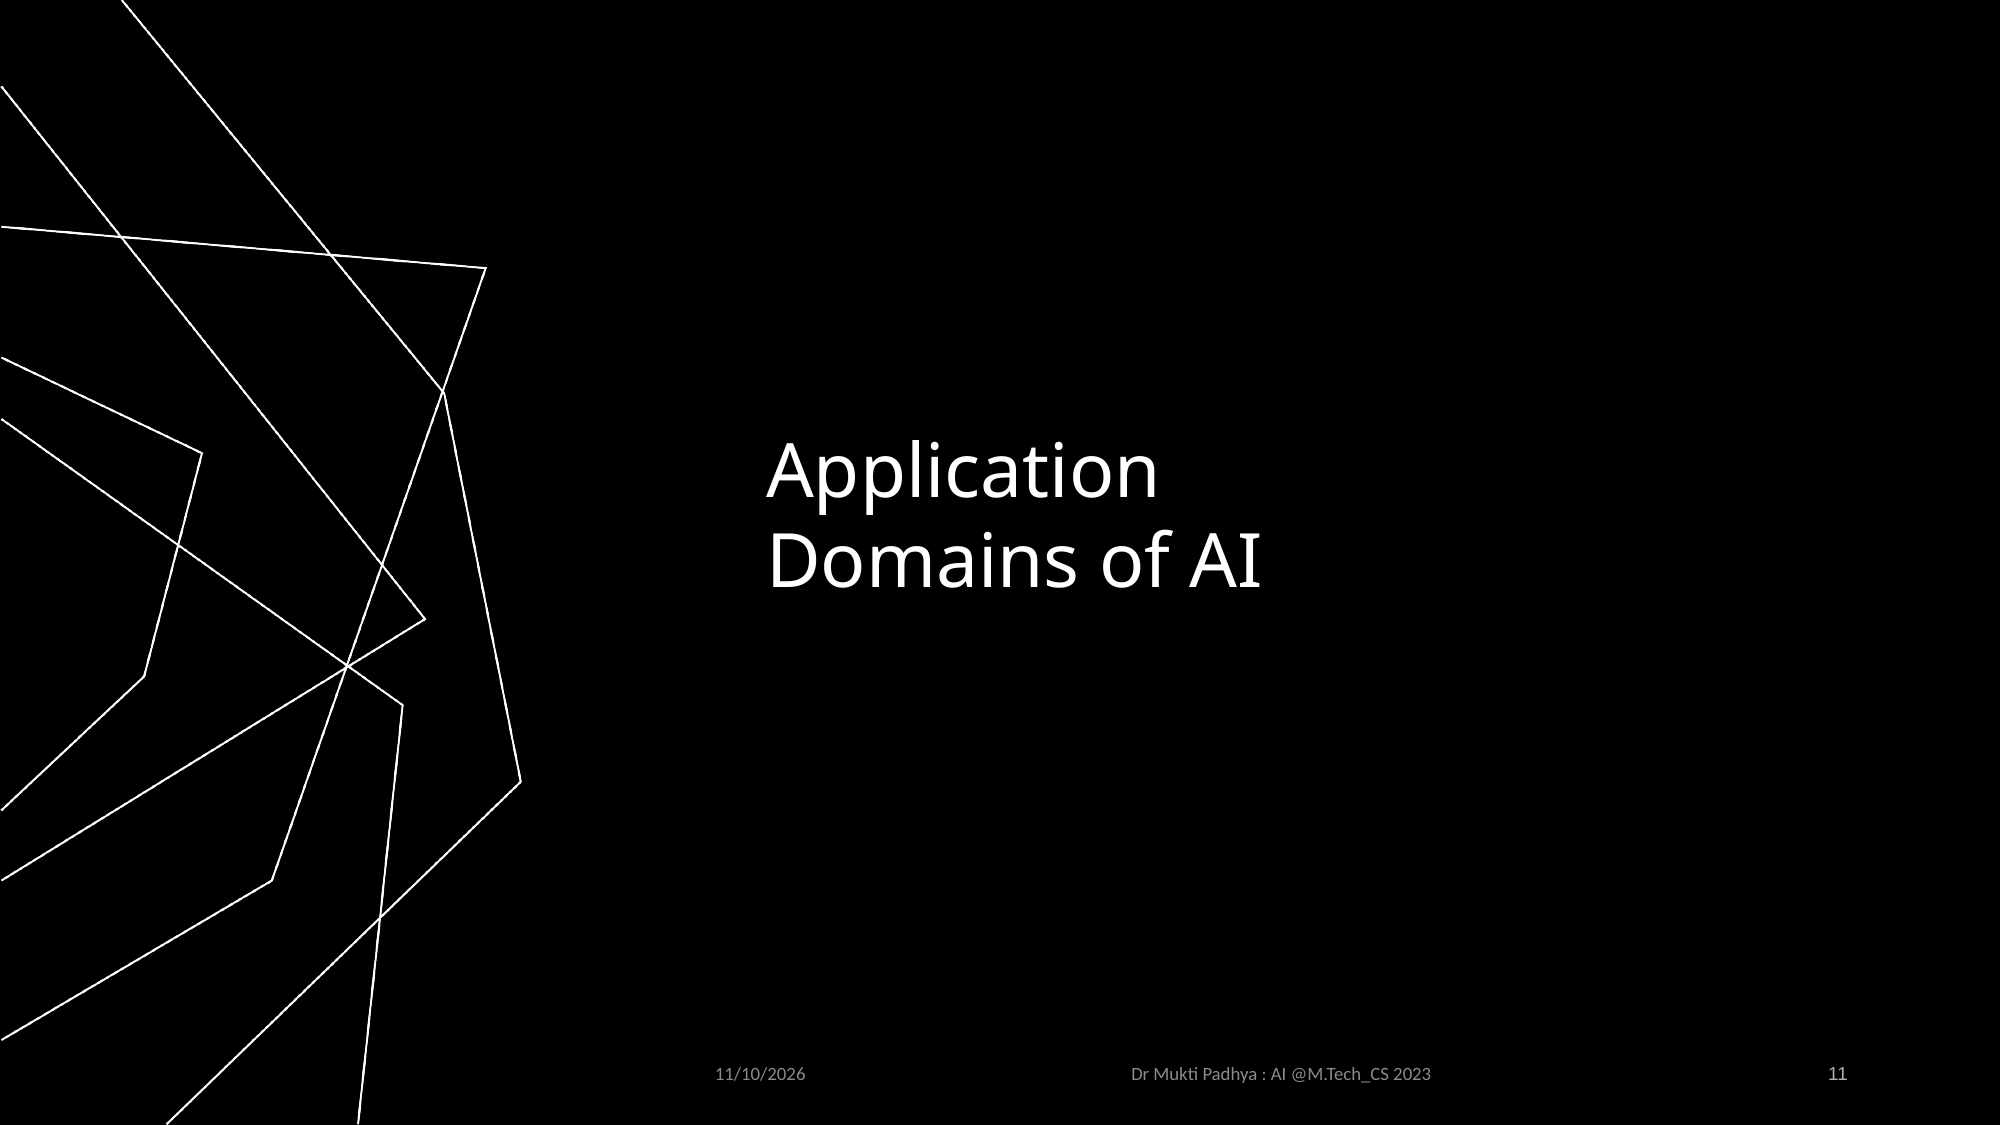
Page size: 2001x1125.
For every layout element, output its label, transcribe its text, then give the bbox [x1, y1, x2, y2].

slide_number 11 [1571, 1042, 1863, 1103]
footer Dr Mukti Padhya : AI @M.Tech_CS 2023 [1062, 1042, 1500, 1103]
title Application Domains of AI [751, 360, 1437, 611]
picture [0, 0, 522, 1125]
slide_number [699, 1042, 992, 1103]
